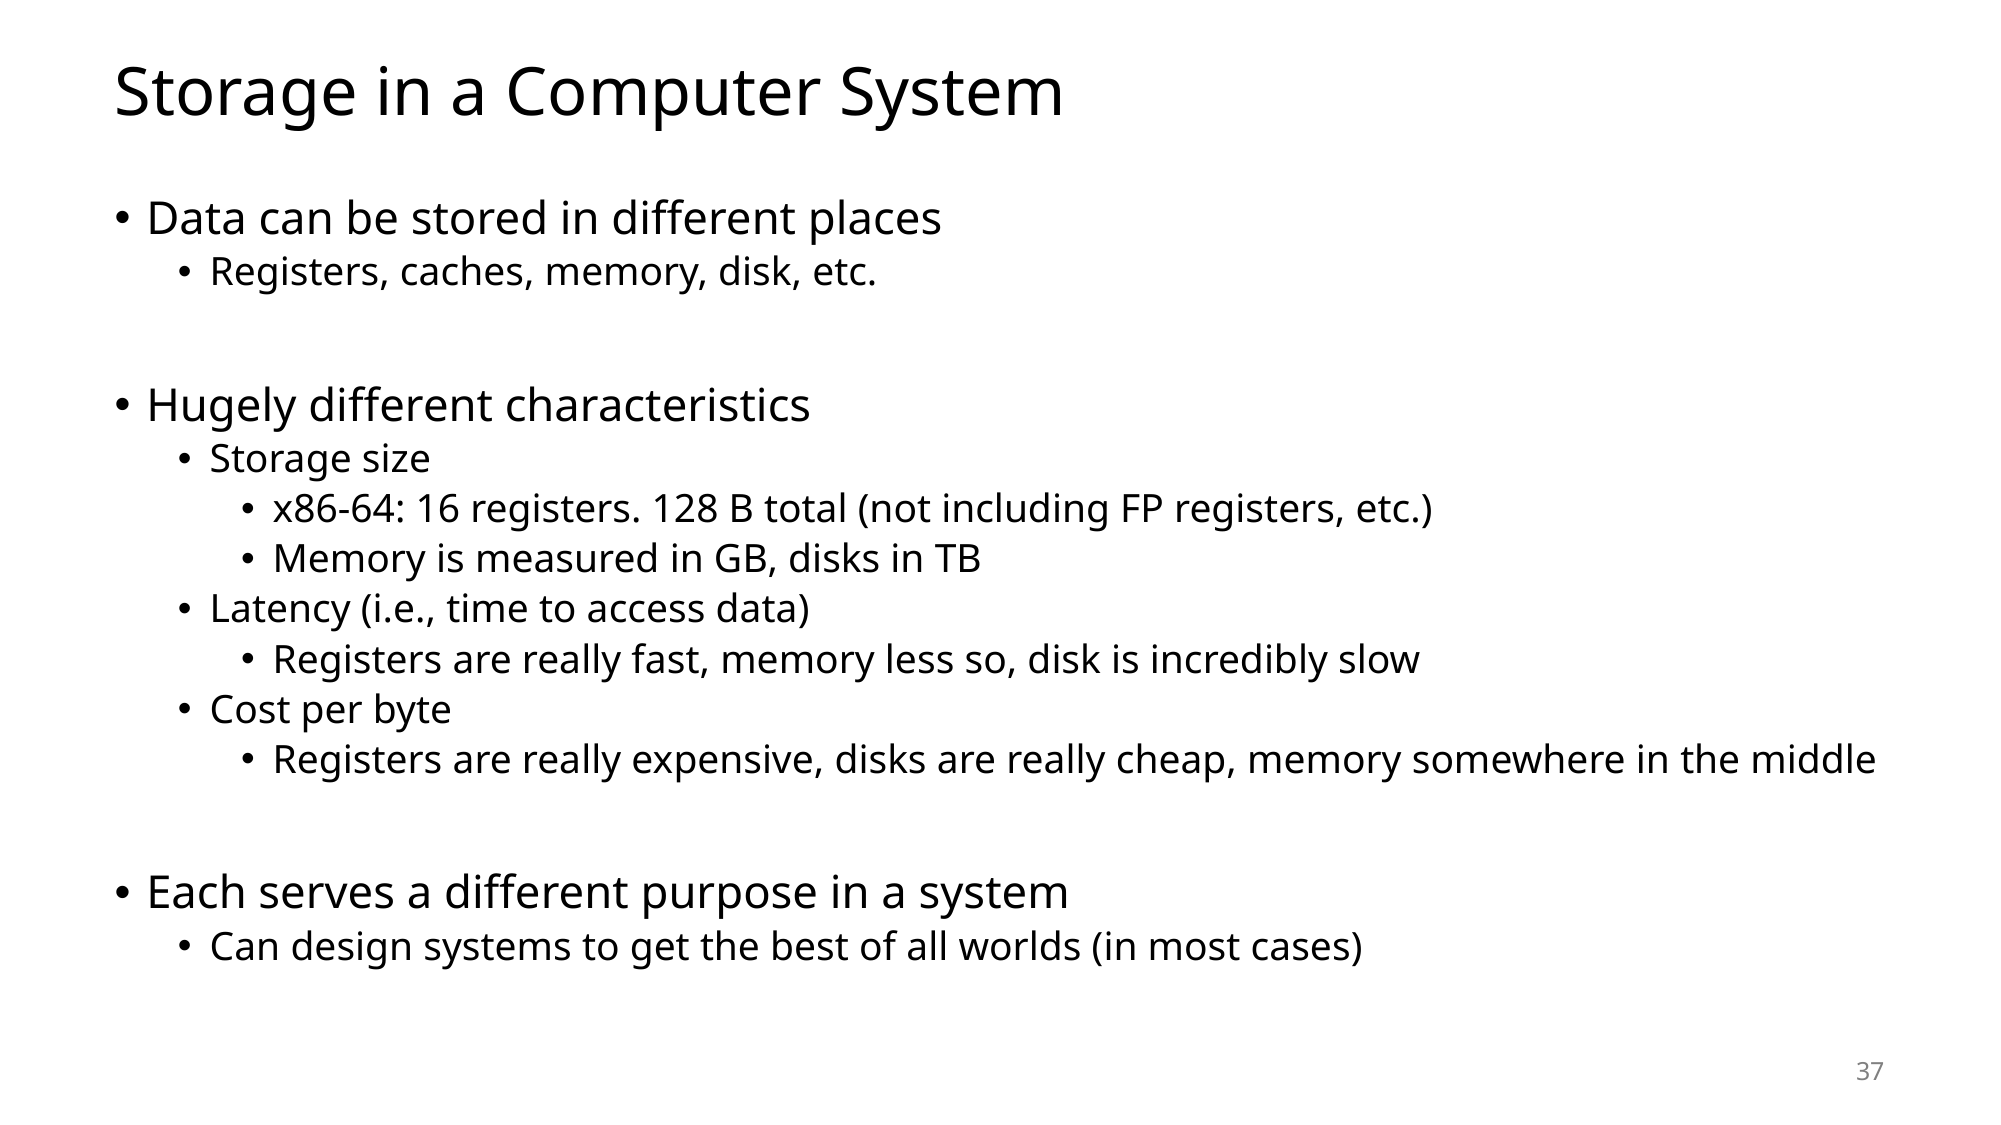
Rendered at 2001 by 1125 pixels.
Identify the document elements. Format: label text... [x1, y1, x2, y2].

list Data can be stored in different places Registers, caches, memory, disk, etc. Hugely different characteristics Storage size x86-64: 16 registers. 128 B total (not including FP registers, etc.) Memory is measured in GB, disks in TB Latency (i.e., time to access data) Registers are really fast, memory less so, disk is incredibly slow Cost per byte Registers are really expensive, disks are really cheap, memory somewhere in the middle Each serves a different purpose in a system Can design systems to get the best of all worlds (in most cases) [99, 187, 1900, 1013]
slide_number 37 [1749, 1042, 1900, 1103]
title Storage in a Computer System [99, 37, 1900, 150]
